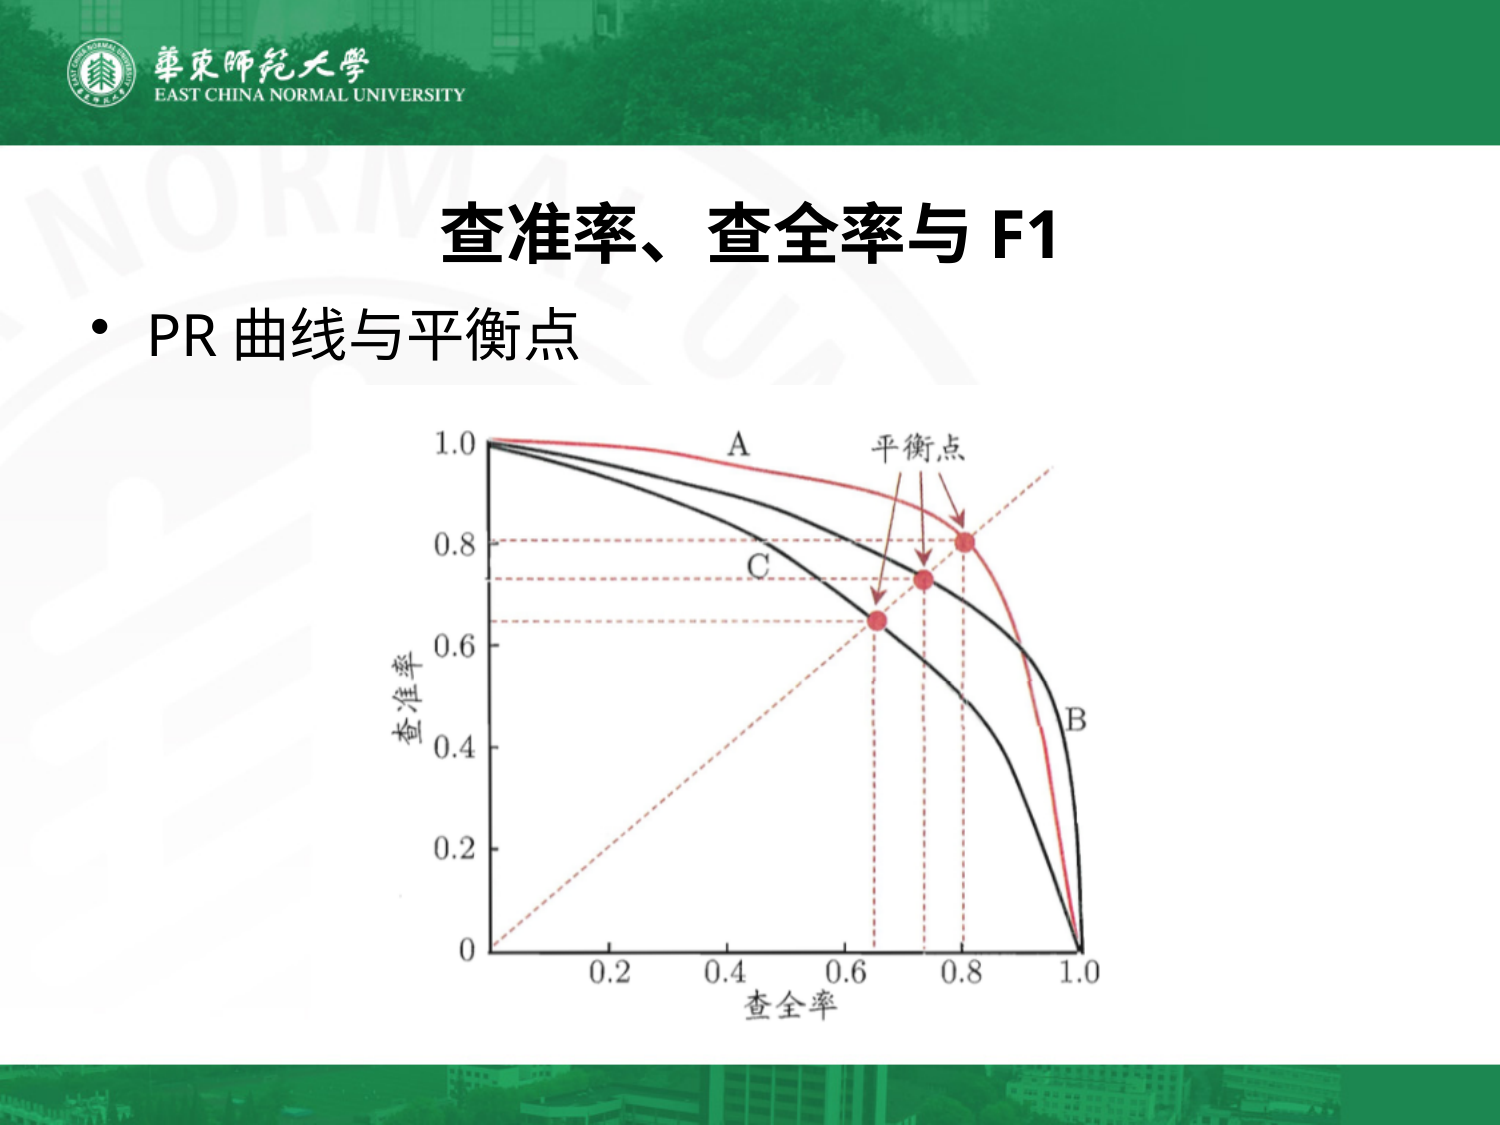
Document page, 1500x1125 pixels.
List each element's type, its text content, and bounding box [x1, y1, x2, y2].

list PR曲线与平衡点 [75, 290, 1425, 1005]
picture [0, 0, 1500, 1125]
title 查准率、查全率与F1 [76, 172, 1427, 291]
